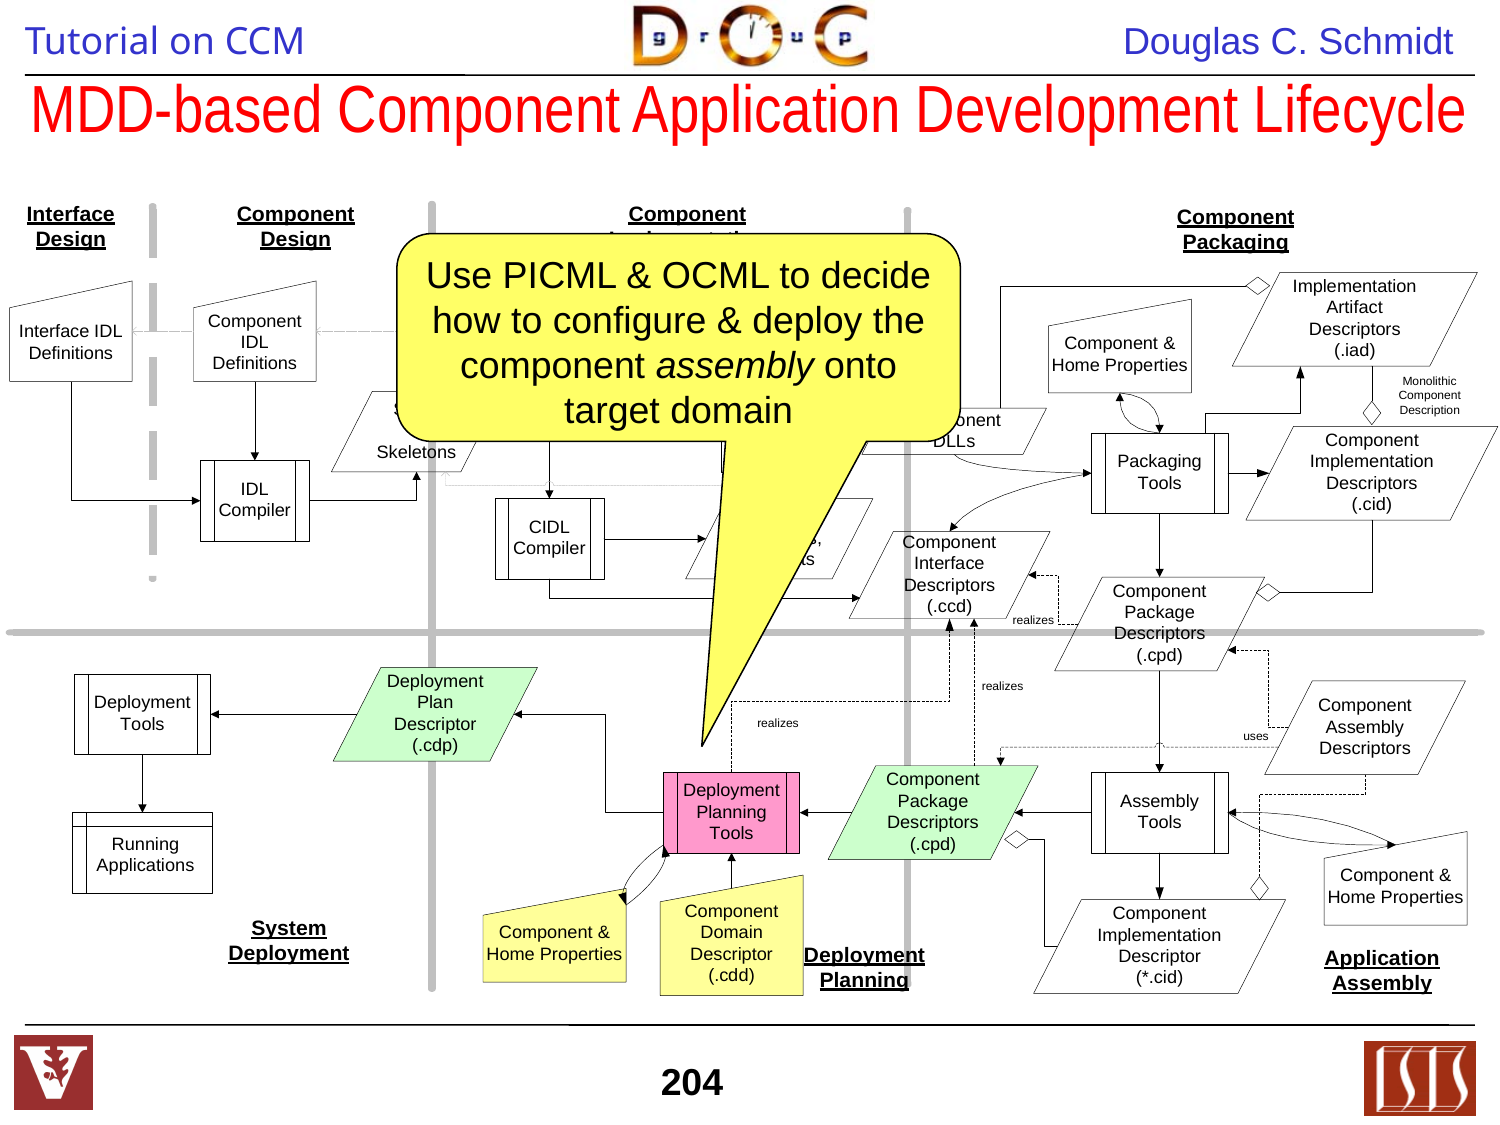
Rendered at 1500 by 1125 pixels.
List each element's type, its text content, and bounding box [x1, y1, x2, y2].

picture [624, 0, 875, 71]
picture [1364, 1041, 1476, 1116]
title MDD-based Component Application Development Lifecycle [0, 74, 1500, 138]
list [0, 190, 1500, 1009]
picture [14, 1035, 93, 1110]
